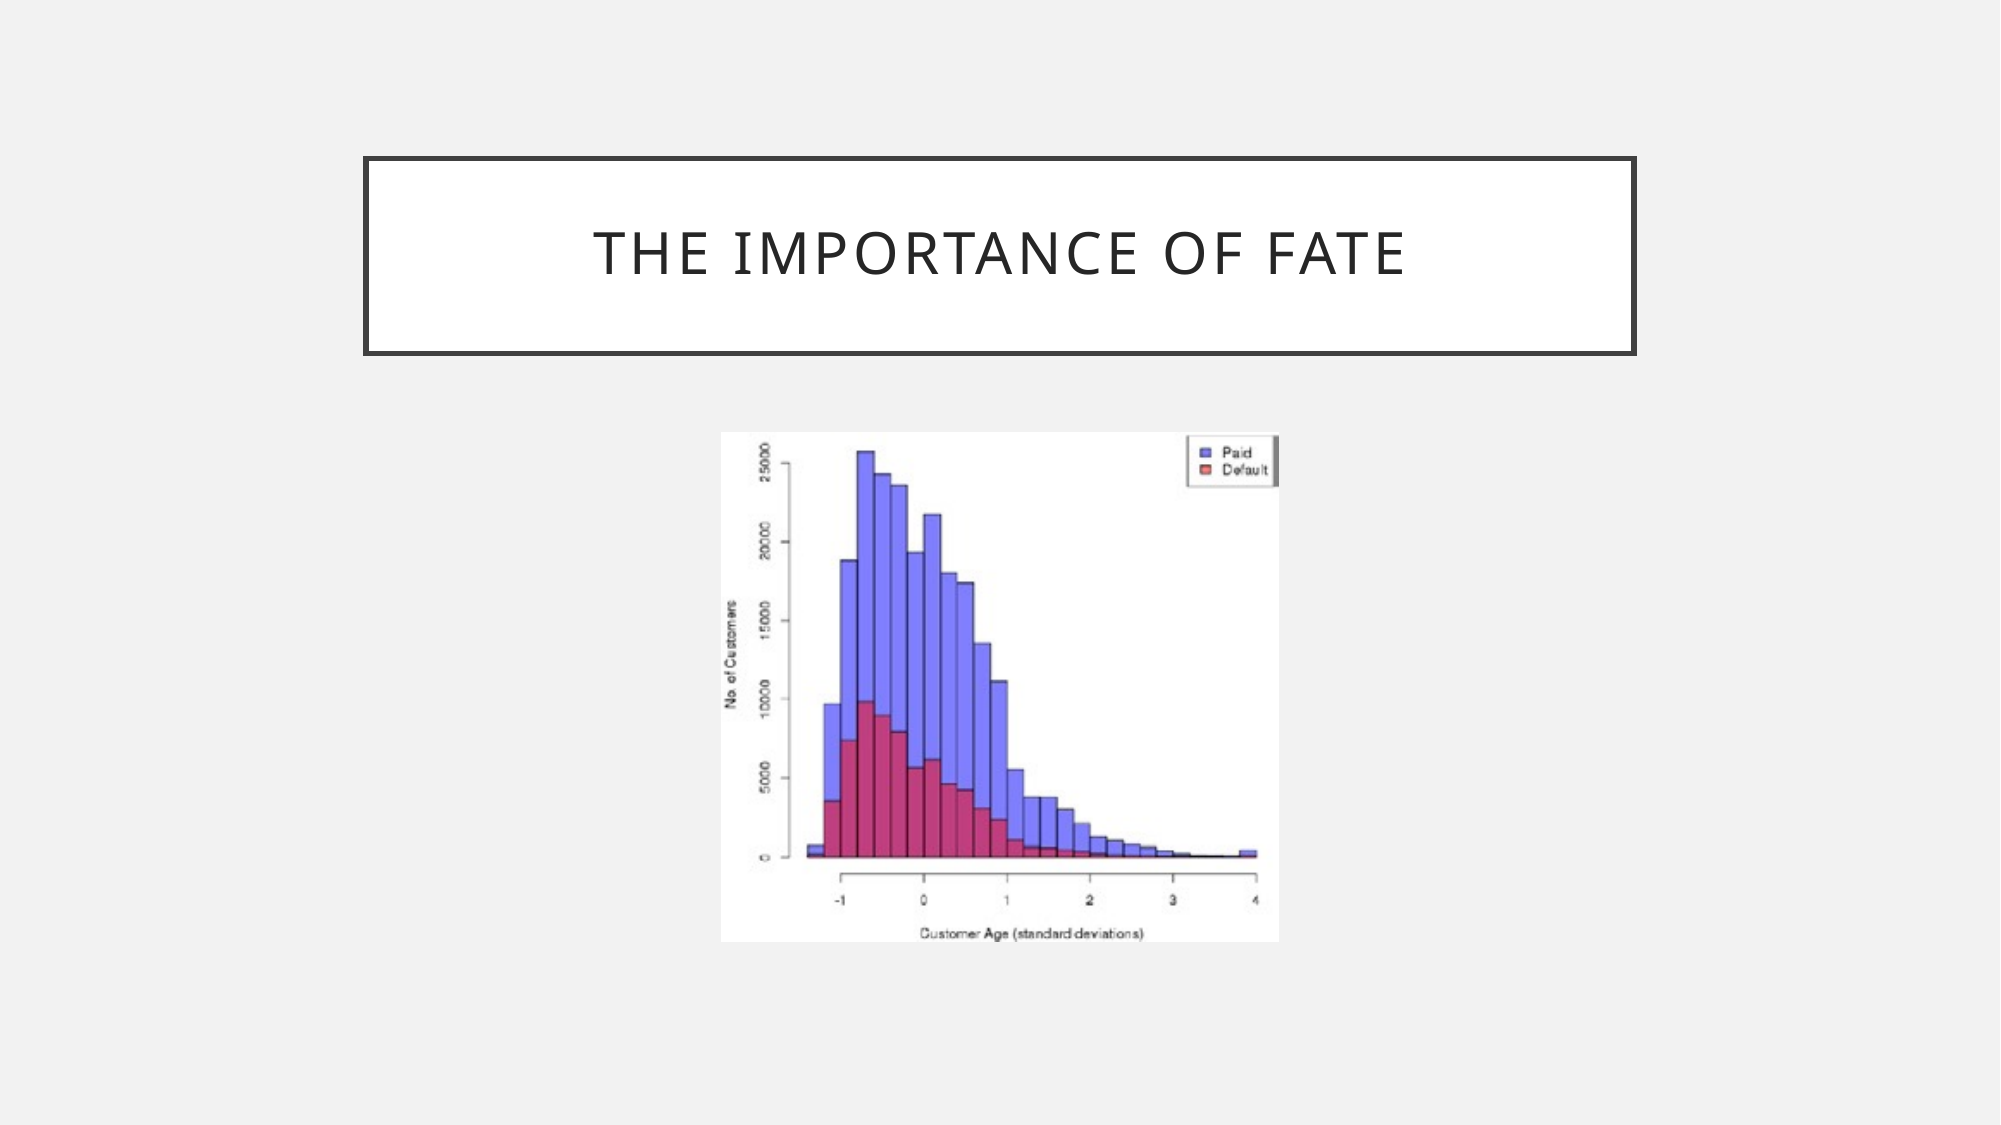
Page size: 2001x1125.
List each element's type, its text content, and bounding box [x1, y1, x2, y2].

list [721, 432, 1279, 942]
title The Importance of FATE [363, 156, 1637, 356]
